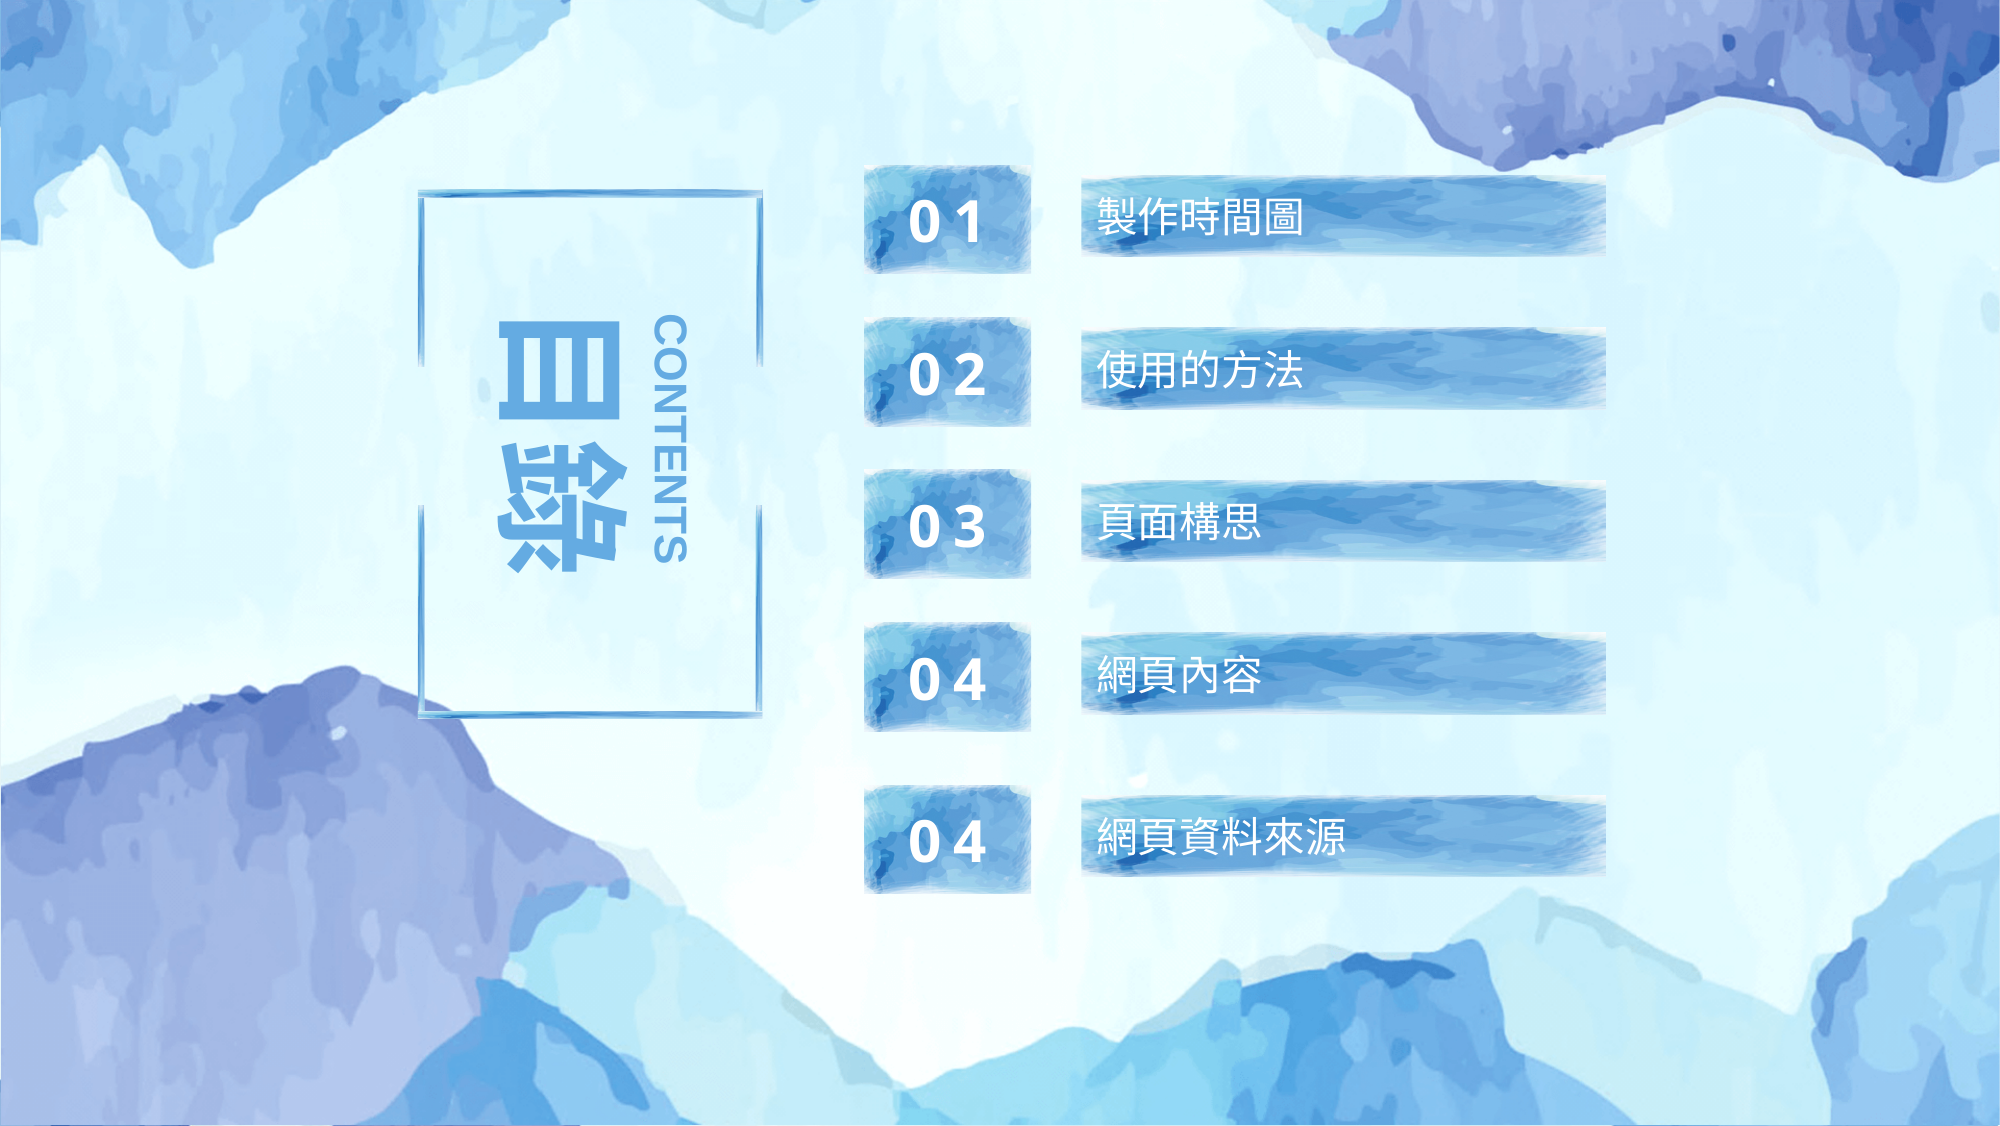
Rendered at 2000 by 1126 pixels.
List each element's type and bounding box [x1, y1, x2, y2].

text_box [417, 189, 764, 367]
text_box [417, 505, 763, 719]
text_box [863, 164, 1607, 895]
picture [0, 0, 2000, 1126]
